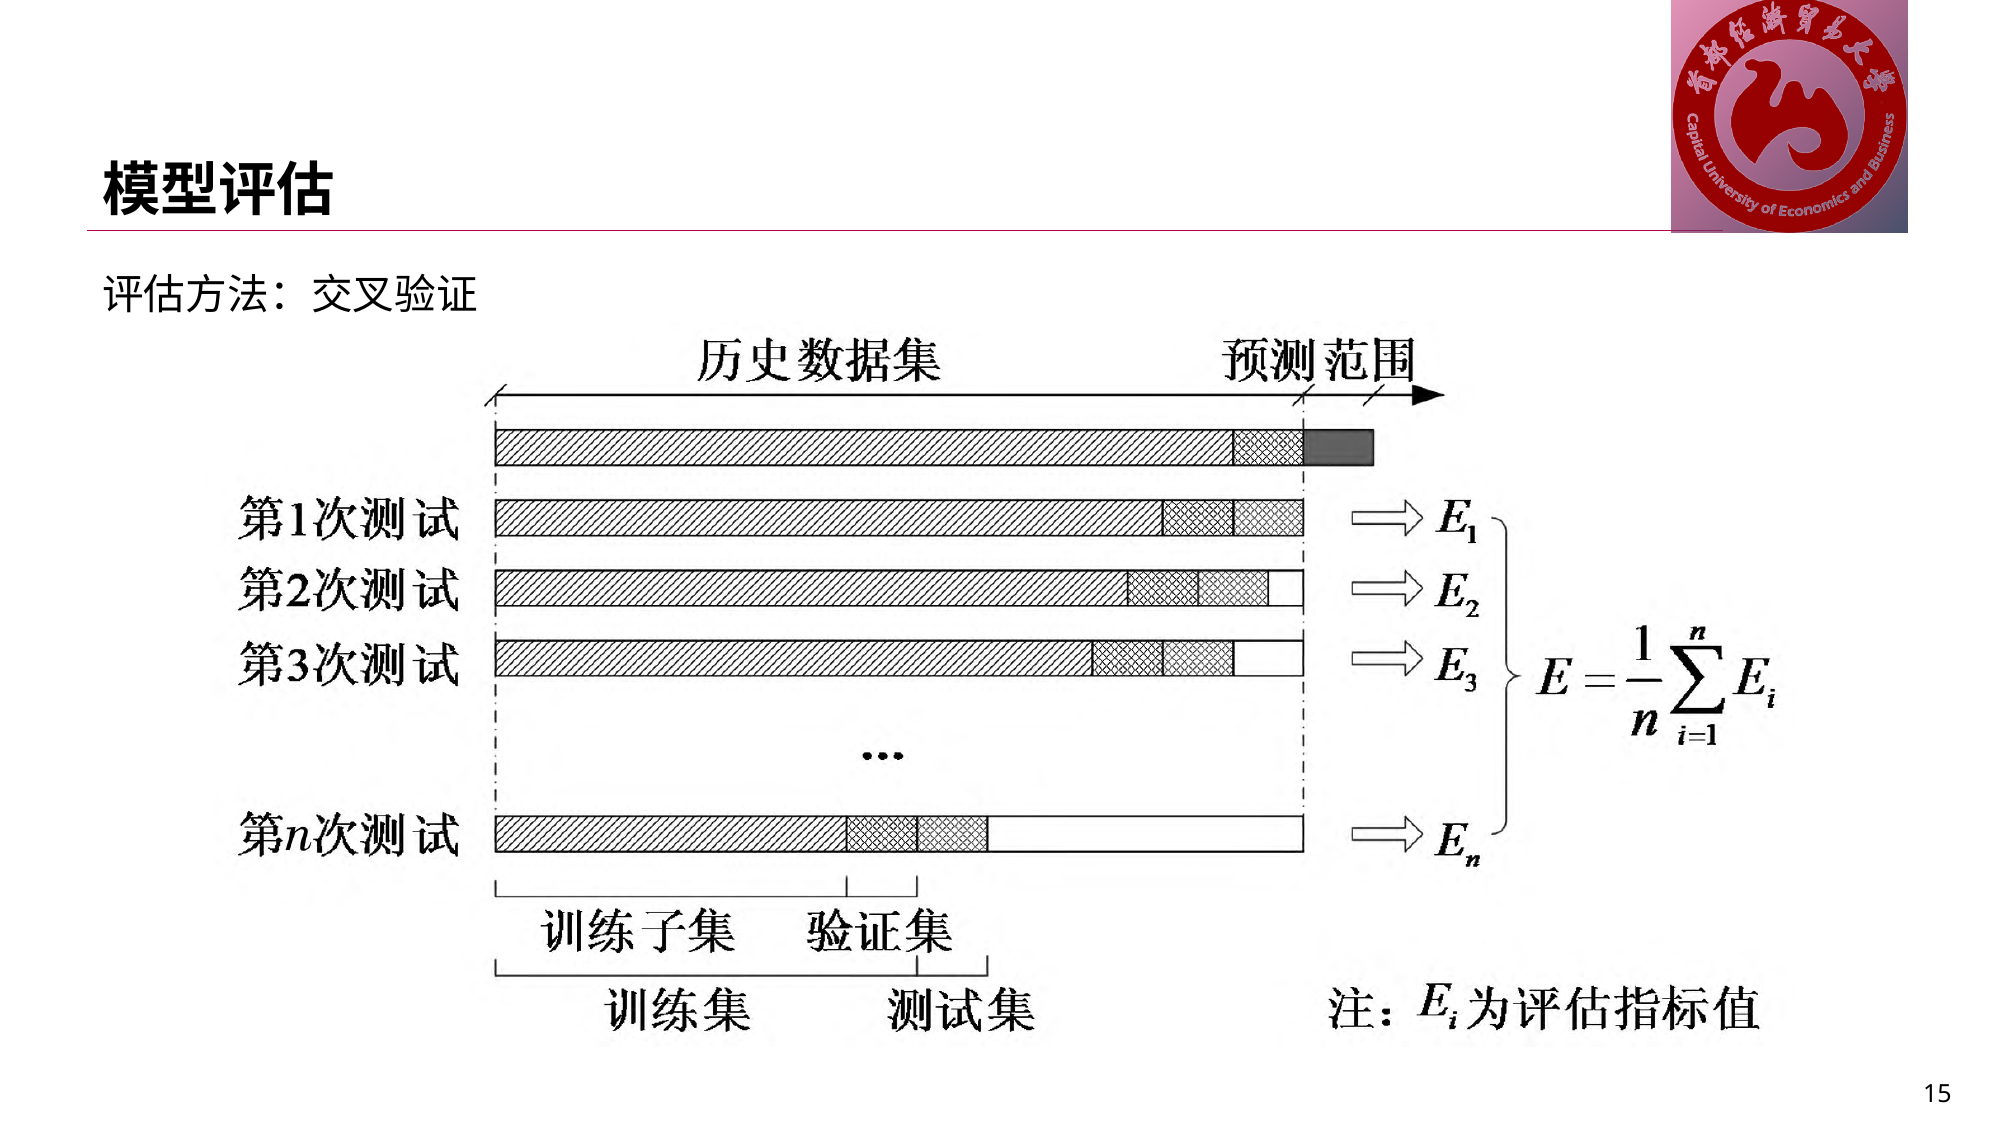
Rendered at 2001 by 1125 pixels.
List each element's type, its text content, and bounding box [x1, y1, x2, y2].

picture [204, 321, 1796, 1047]
text_box 评估方法：交叉验证 [87, 260, 1710, 361]
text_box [1671, 0, 1908, 234]
text_box 模型评估 [87, 144, 825, 230]
